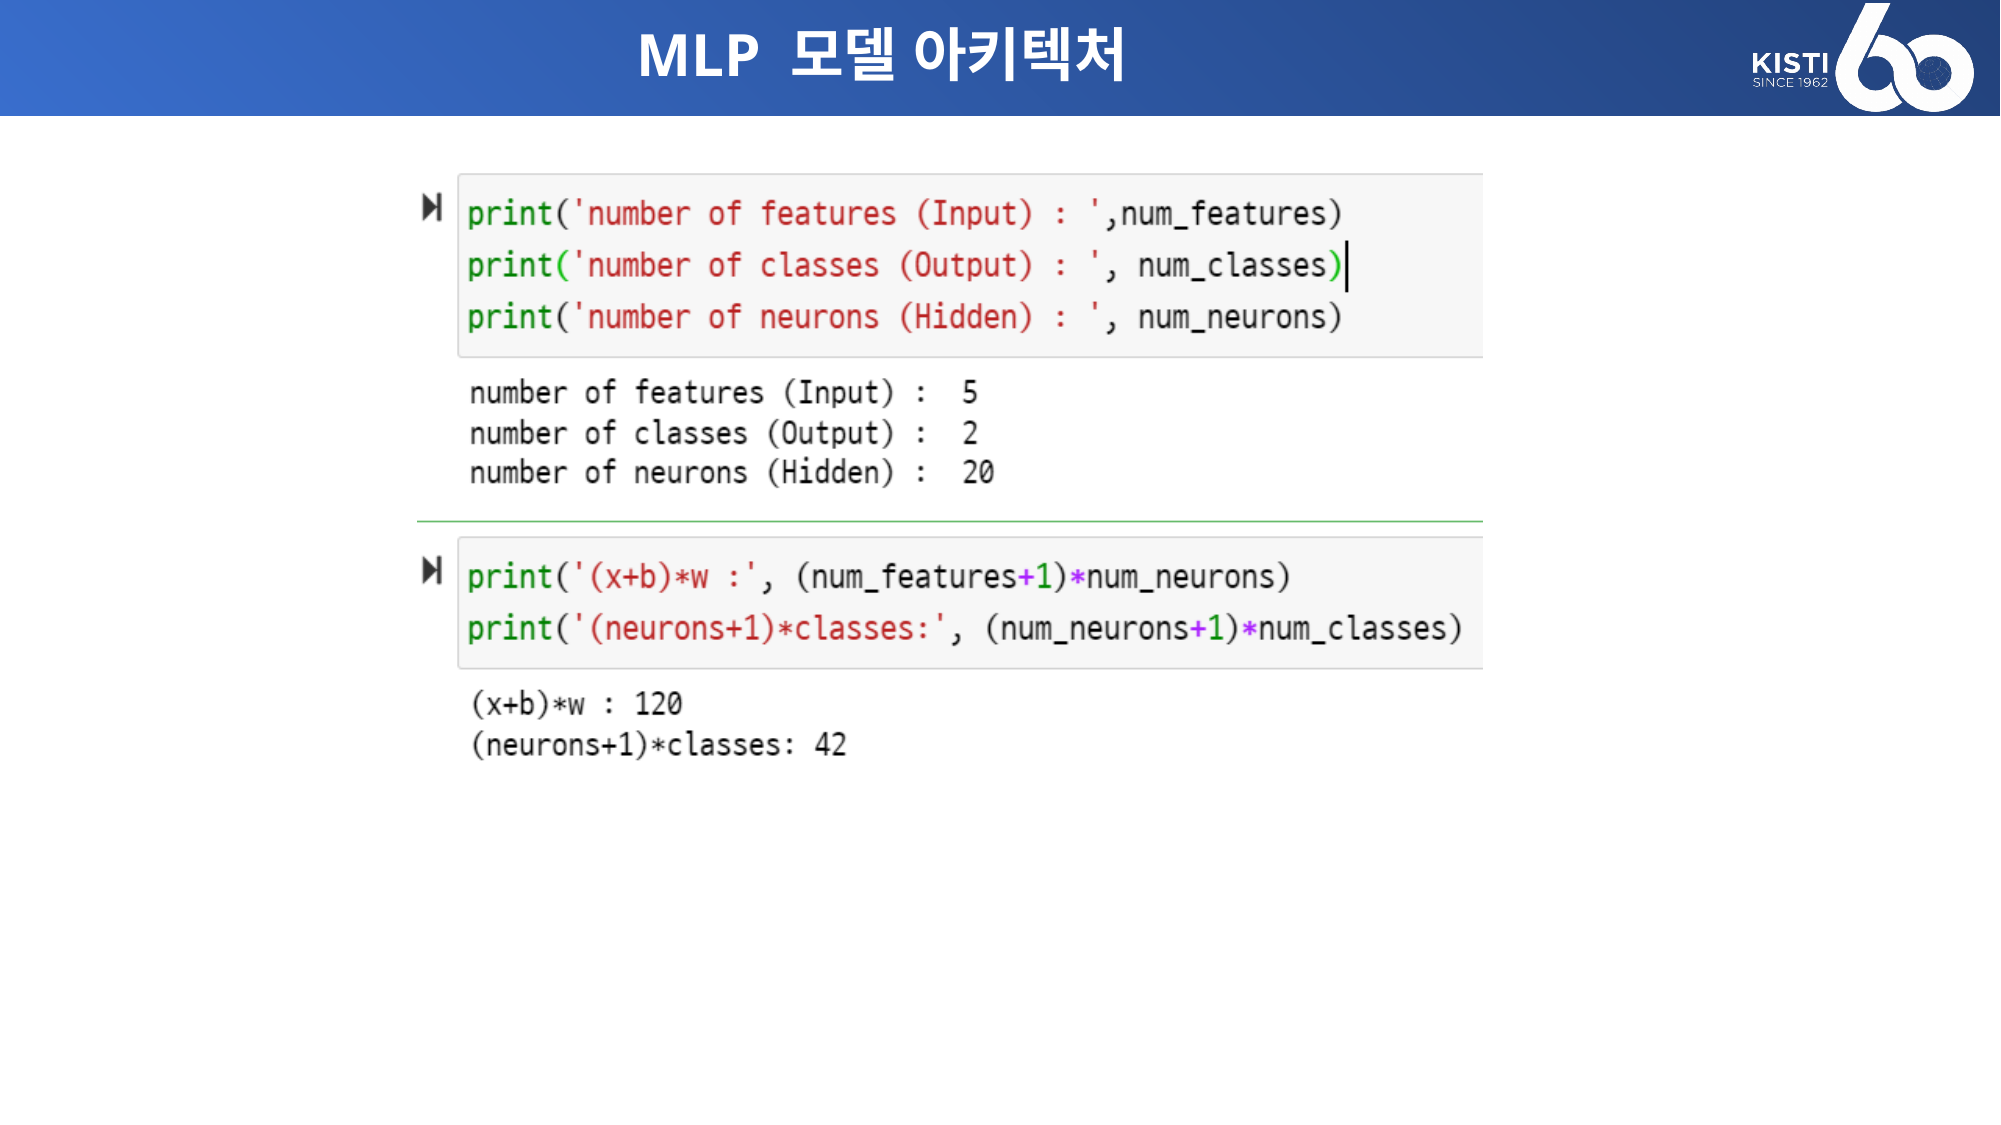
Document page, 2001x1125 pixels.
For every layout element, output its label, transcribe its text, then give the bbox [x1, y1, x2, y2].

picture [1753, 3, 1974, 112]
title MLP 모델 아키텍처 [53, 1, 1728, 114]
picture [417, 172, 1483, 773]
